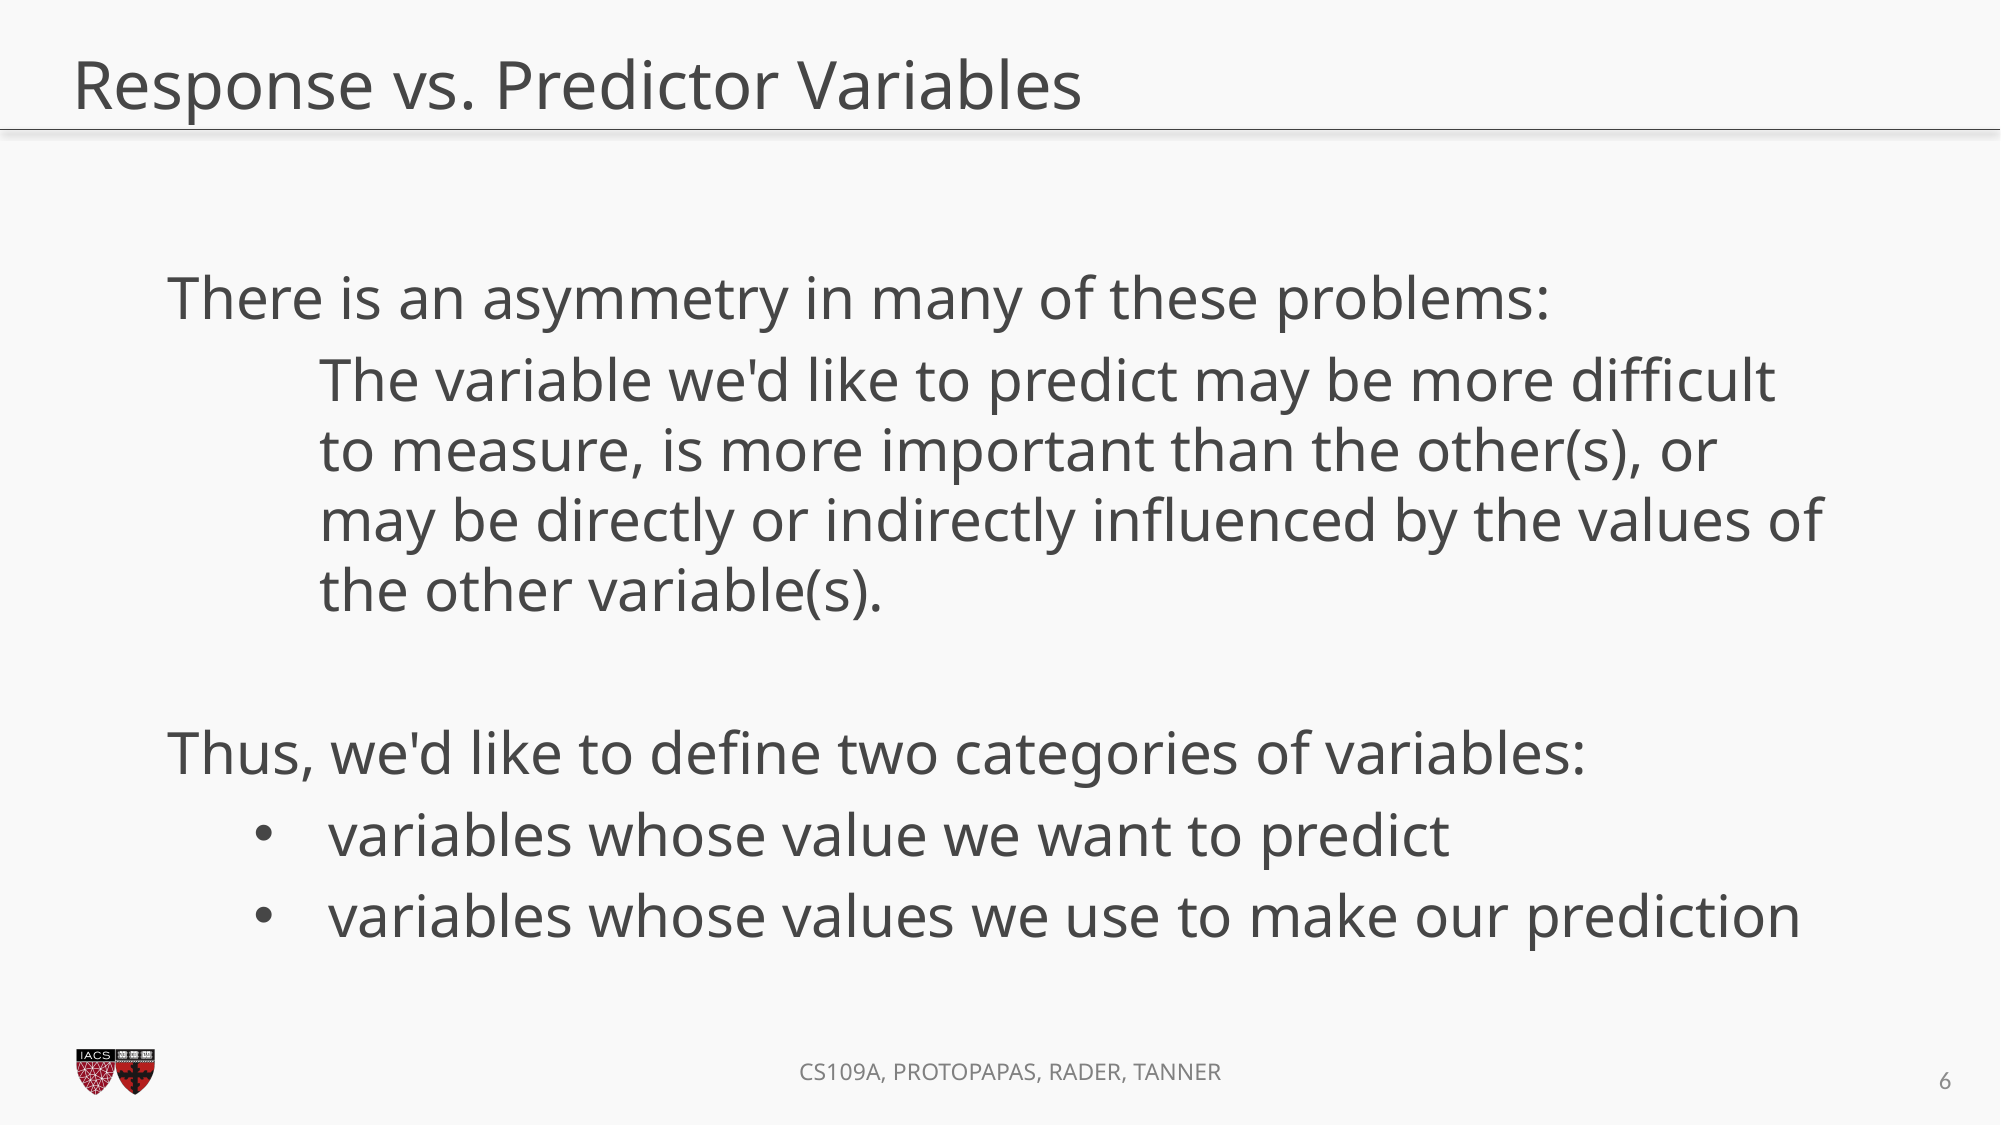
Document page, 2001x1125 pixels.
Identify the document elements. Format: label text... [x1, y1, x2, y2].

list There is an asymmetry in many of these problems: The variable we'd like to predict may be more difficult to measure, is more important than the other(s), or may be directly or indirectly influenced by the values of the other variable(s). Thus, we'd like to define two categories of variables: variables whose value we want to predict variables whose values we use to make our prediction [152, 253, 1847, 600]
slide_number 5 [1500, 1050, 1967, 1110]
title Response vs. Predictor Variables [57, 35, 1943, 162]
picture [75, 1049, 155, 1095]
